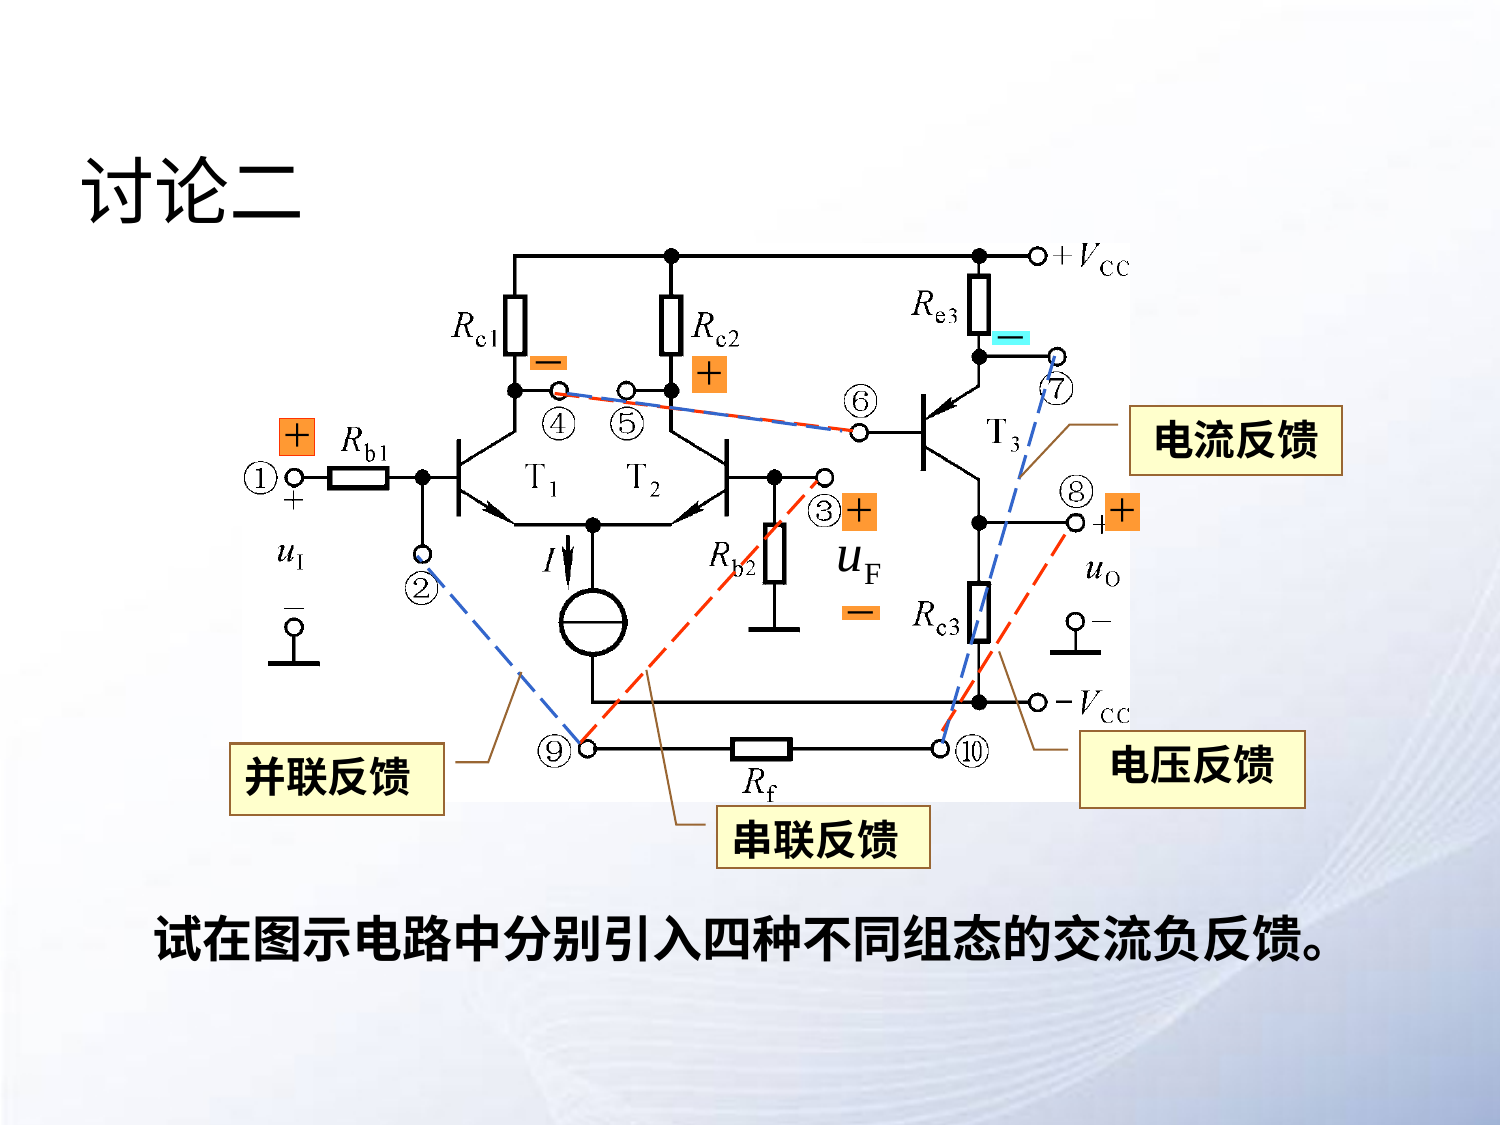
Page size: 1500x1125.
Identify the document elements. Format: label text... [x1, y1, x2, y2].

picture [0, 0, 1500, 1125]
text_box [991, 330, 1030, 346]
text_box 试在图示电路中分别引入四种不同组态的交流负反馈。 [137, 899, 1388, 975]
text_box 电流反馈 [1133, 405, 1343, 475]
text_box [691, 355, 728, 394]
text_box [279, 418, 315, 457]
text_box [529, 355, 568, 371]
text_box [1104, 493, 1140, 532]
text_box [829, 493, 892, 621]
text_box 串联反馈 [717, 812, 930, 869]
title 讨论二 [64, 136, 453, 243]
text_box 并联反馈 [229, 743, 444, 816]
text_box 电压反馈 [1131, 730, 1305, 809]
